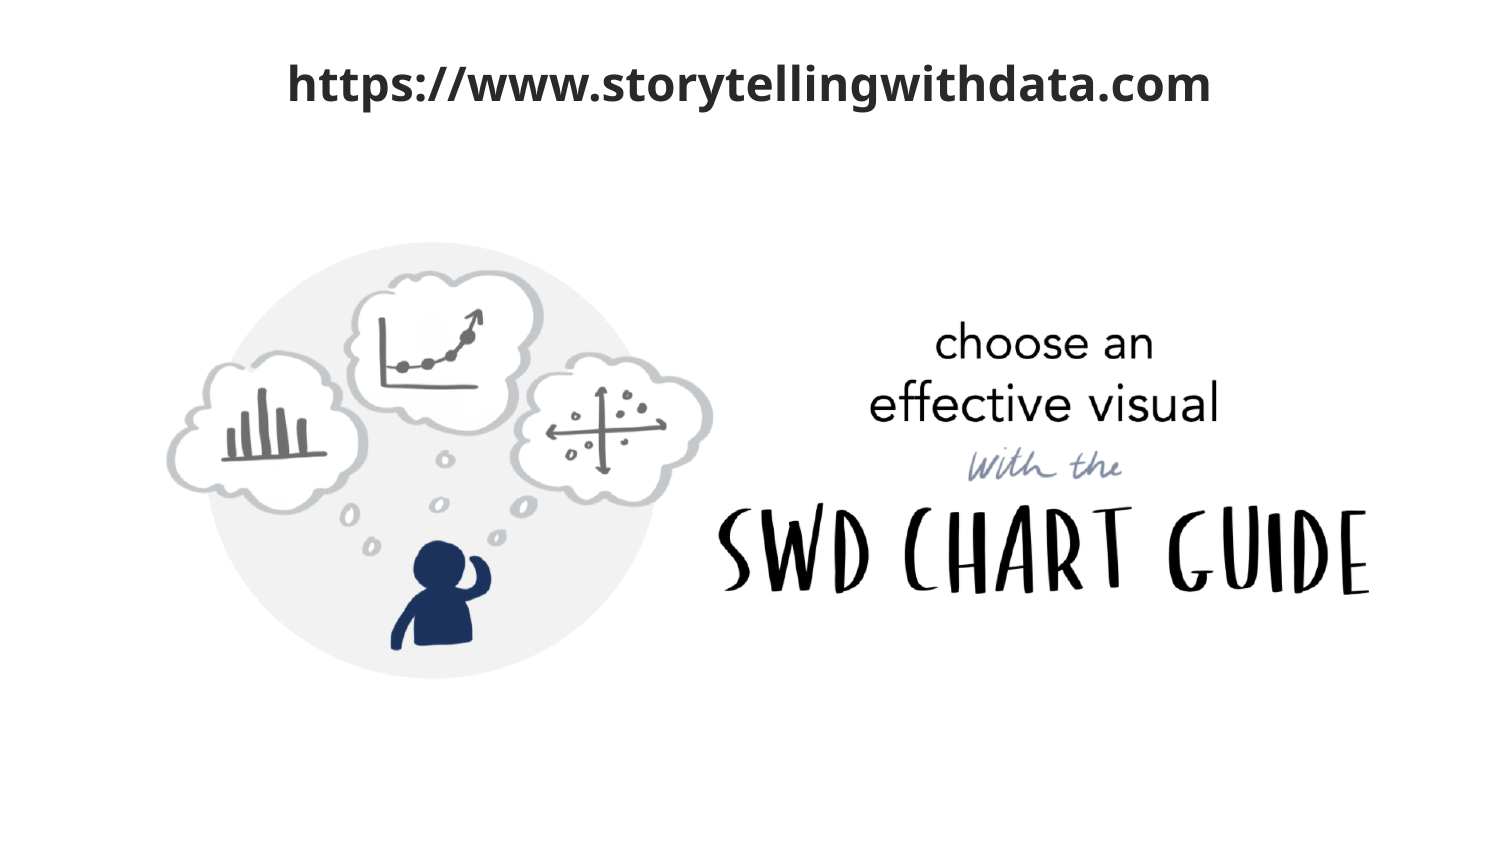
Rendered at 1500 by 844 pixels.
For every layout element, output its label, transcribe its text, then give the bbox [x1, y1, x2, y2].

title https://www.storytellingwithdata.com [51, 30, 1449, 131]
picture [24, 178, 1476, 724]
